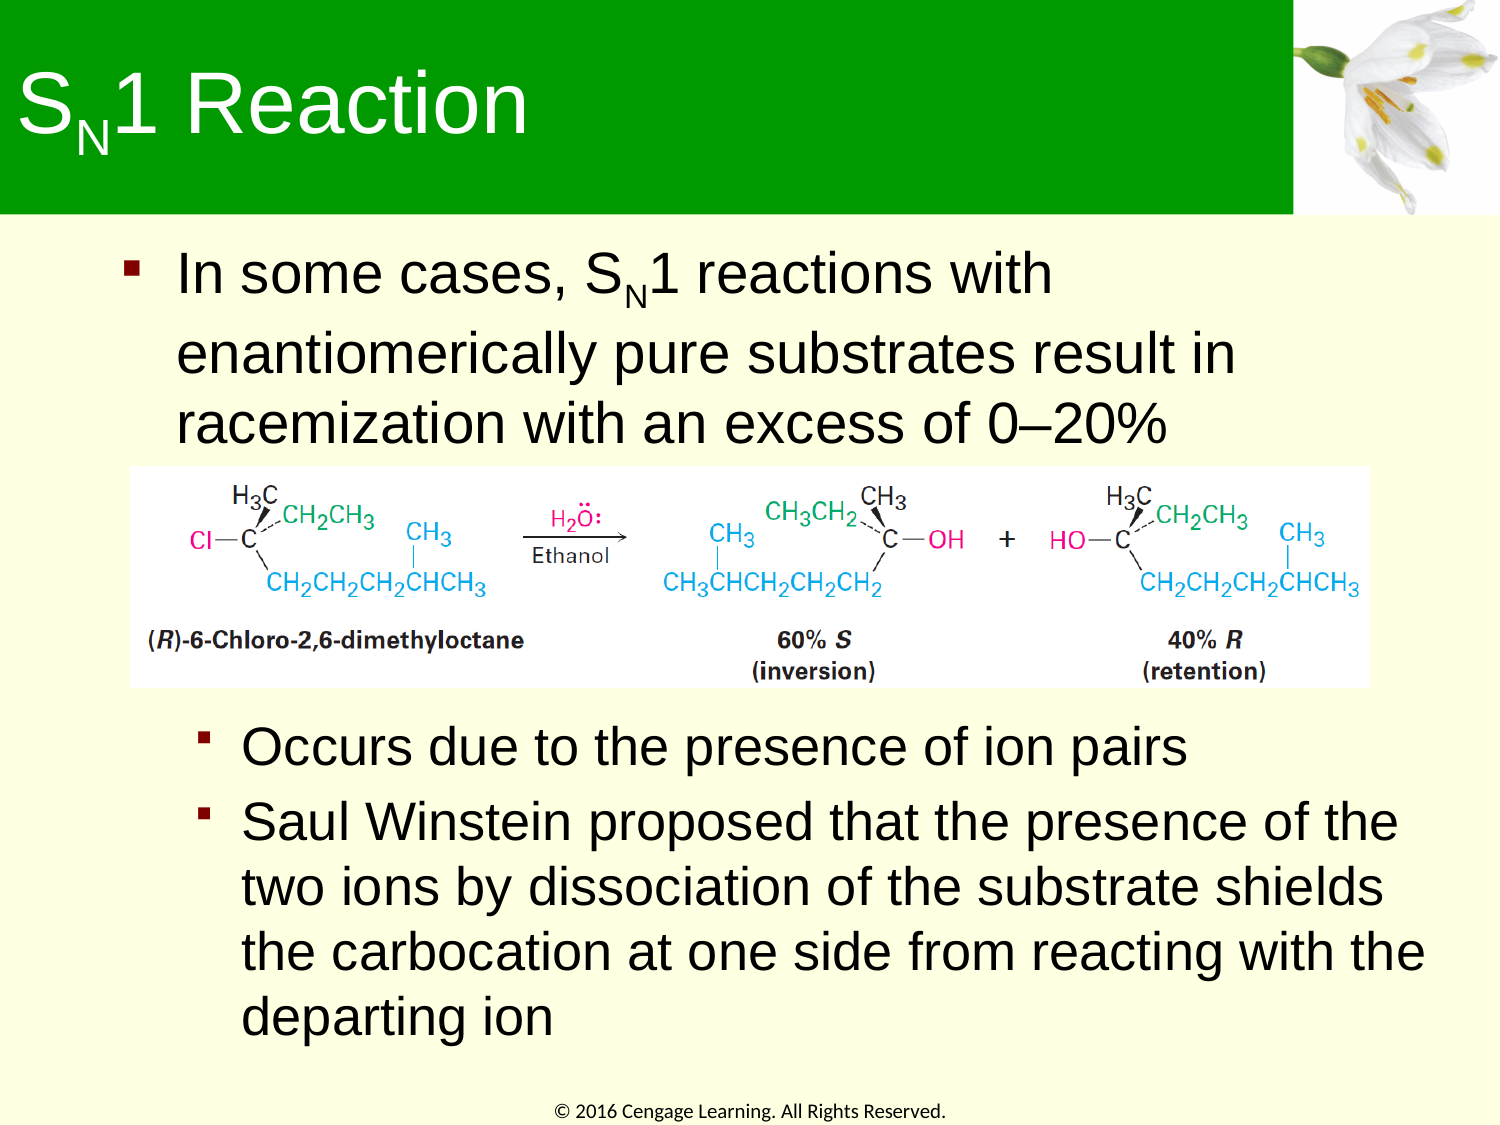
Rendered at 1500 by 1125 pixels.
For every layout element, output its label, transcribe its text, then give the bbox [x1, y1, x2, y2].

picture [1293, 0, 1500, 215]
list In some cases, SN1 reactions with enantiomerically pure substrates result in racemization with an excess of 0–20% Occurs due to the presence of ion pairs Saul Winstein proposed that the presence of the two ions by dissociation of the substrate shields the carbocation at one side from reacting with the departing ion [103, 227, 1450, 1065]
picture [129, 465, 1370, 688]
title SN1 Reaction [0, 0, 1288, 213]
